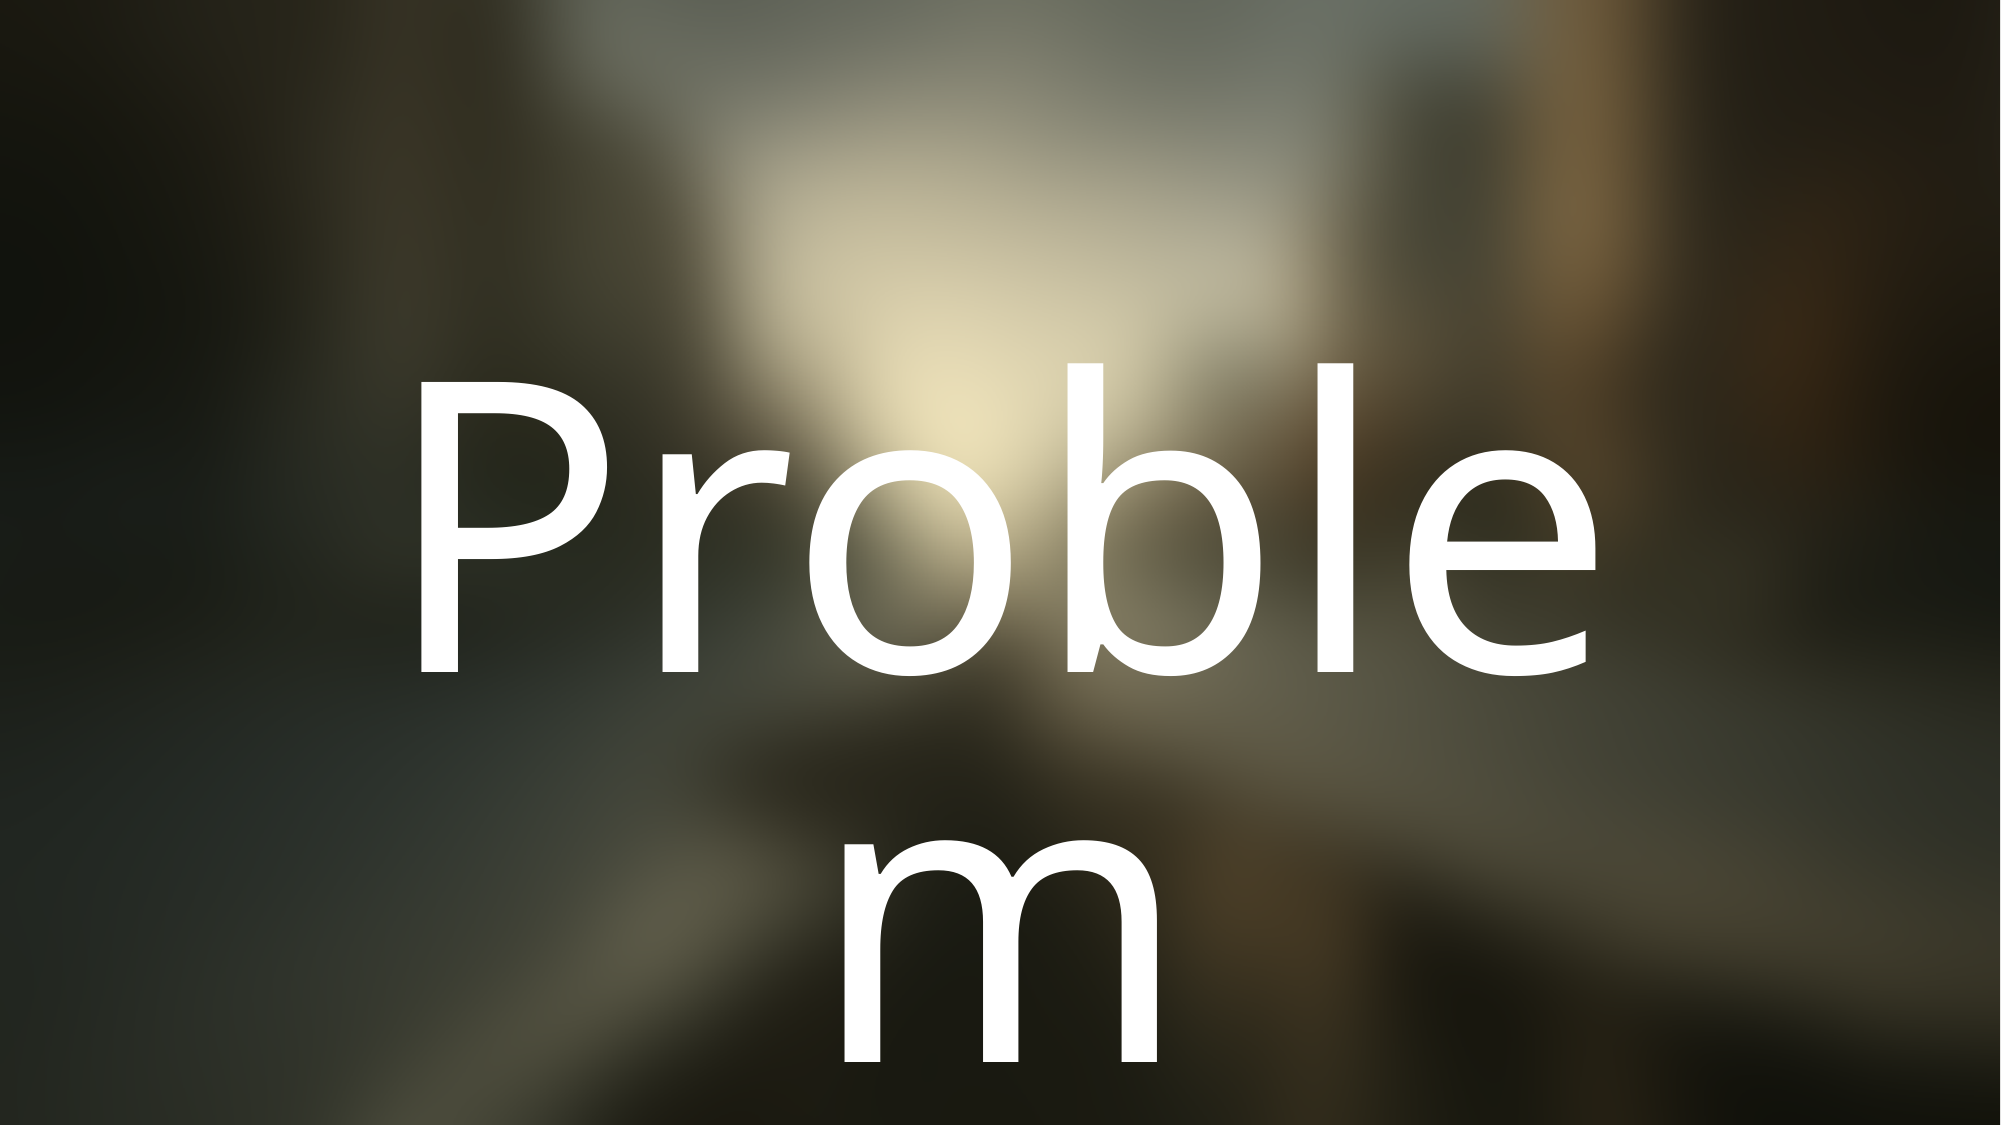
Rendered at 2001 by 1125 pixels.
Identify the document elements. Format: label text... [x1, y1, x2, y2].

picture [0, 0, 2001, 1125]
text_box Problem [272, 353, 1728, 1125]
